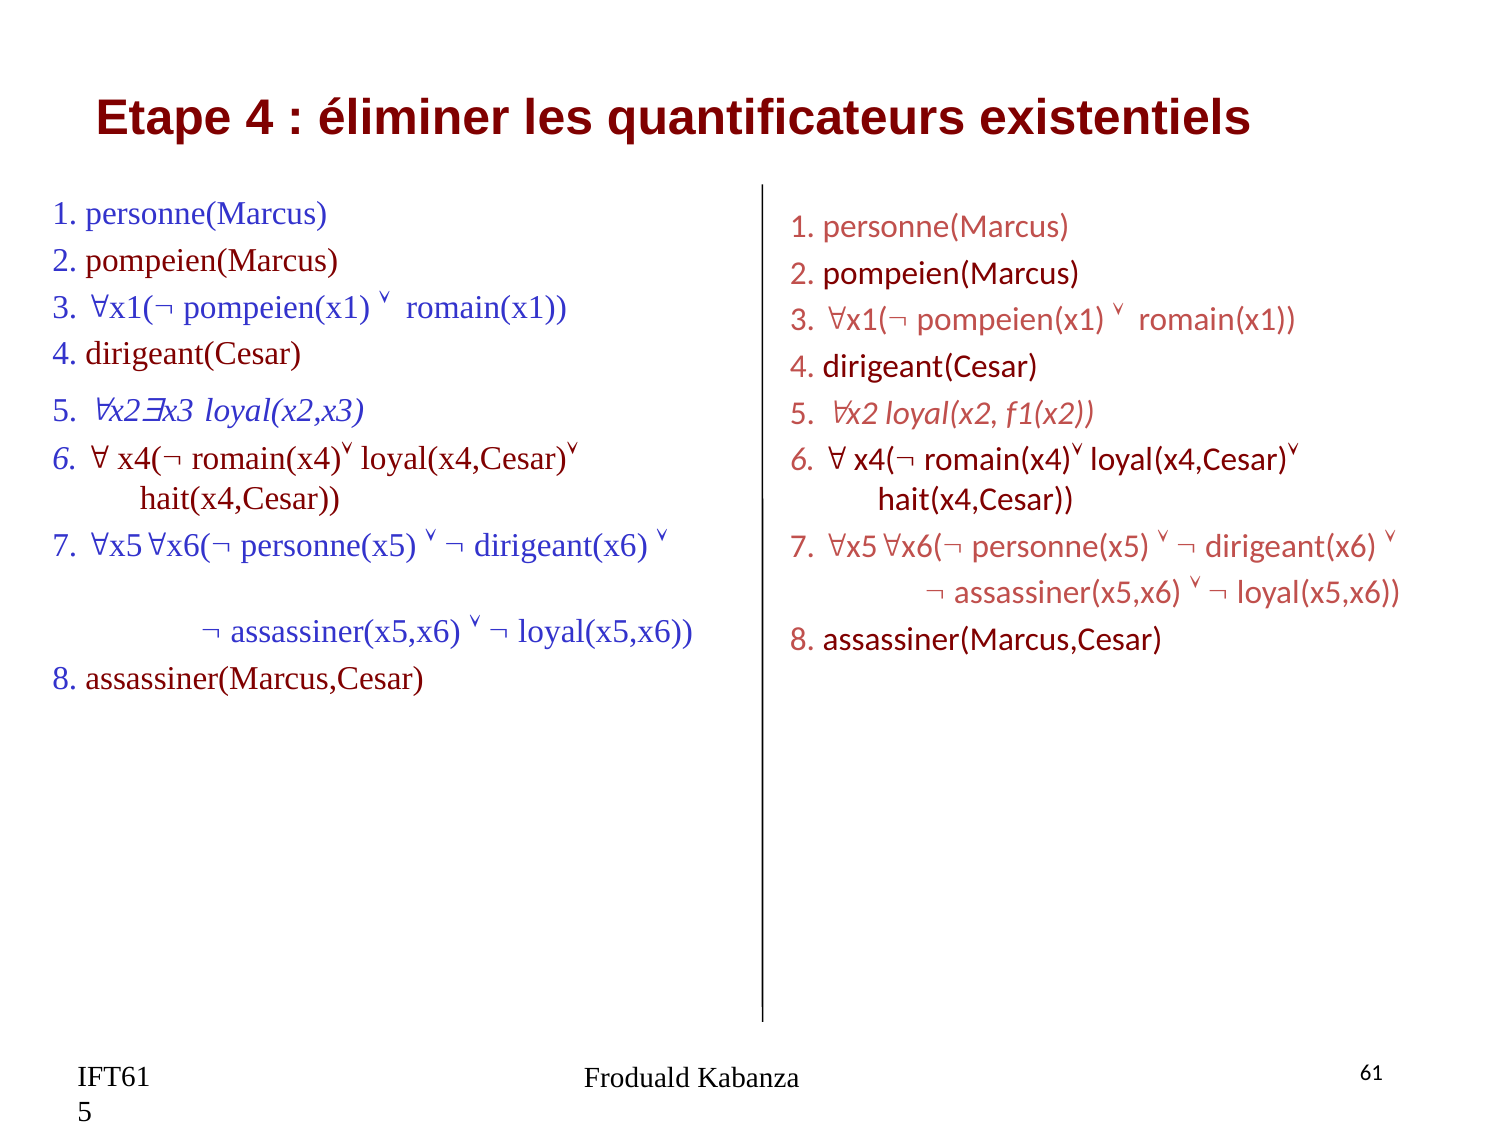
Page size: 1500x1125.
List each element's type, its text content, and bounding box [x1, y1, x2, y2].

list 1. personne(Marcus) 2. pompeien(Marcus) 3. x1( pompeien(x1)  romain(x1)) 4. dirigeant(Cesar) 5. x2 loyal(x2, f1(x2)) 6.  x4( romain(x4) loyal(x4,Cesar) hait(x4,Cesar)) 7. x5x6( personne(x5)   dirigeant(x6)   assassiner(x5,x6)   loyal(x5,x6)) 8. assassiner(Marcus,Cesar) [774, 196, 1500, 1022]
text_box 1. personne(Marcus) 2. pompeien(Marcus) 3. x1( pompeien(x1)  romain(x1)) 4. dirigeant(Cesar) 5. x2x3 loyal(x2,x3) 6.  x4( romain(x4) loyal(x4,Cesar) hait(x4,Cesar)) 7. x5x6( personne(x5)   dirigeant(x6)   assassiner(x5,x6)   loyal(x5,x6)) 8. assassiner(Marcus,Cesar) [37, 184, 763, 1010]
list [75, 250, 1436, 1038]
footer Froduald Kabanza [569, 1050, 951, 1095]
slide_number 61 [1344, 1050, 1425, 1095]
slide_number IFT615 [62, 1050, 176, 1090]
title Etape 4 : éliminer les quantificateurs existentiels [80, 64, 1431, 164]
